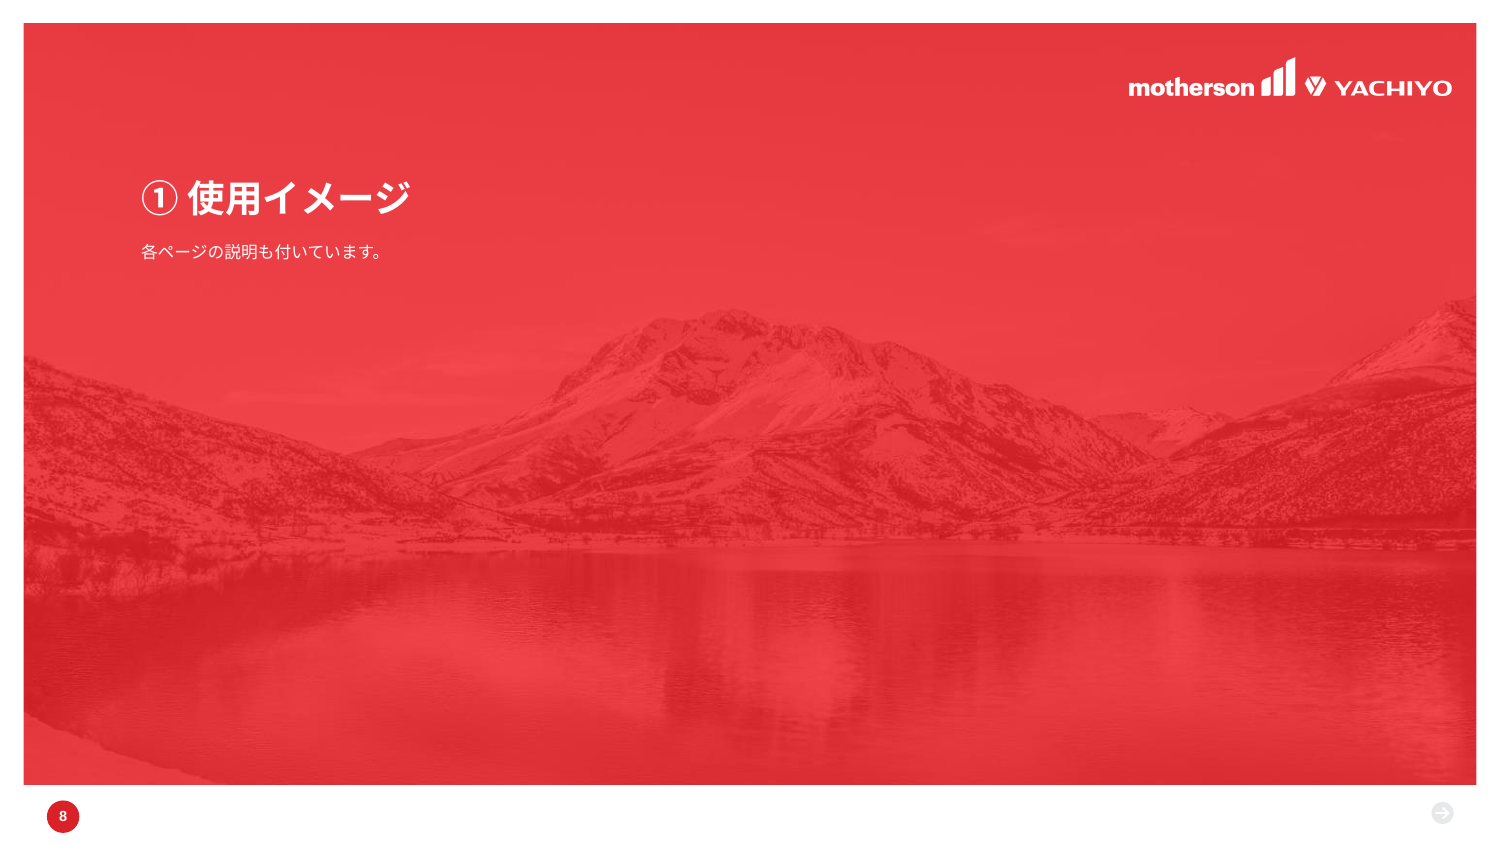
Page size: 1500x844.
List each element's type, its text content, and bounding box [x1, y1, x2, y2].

list 各ページの説明も付いています。 [140, 241, 711, 344]
picture [23, 23, 1477, 785]
title ①使用イメージ [140, 179, 711, 238]
